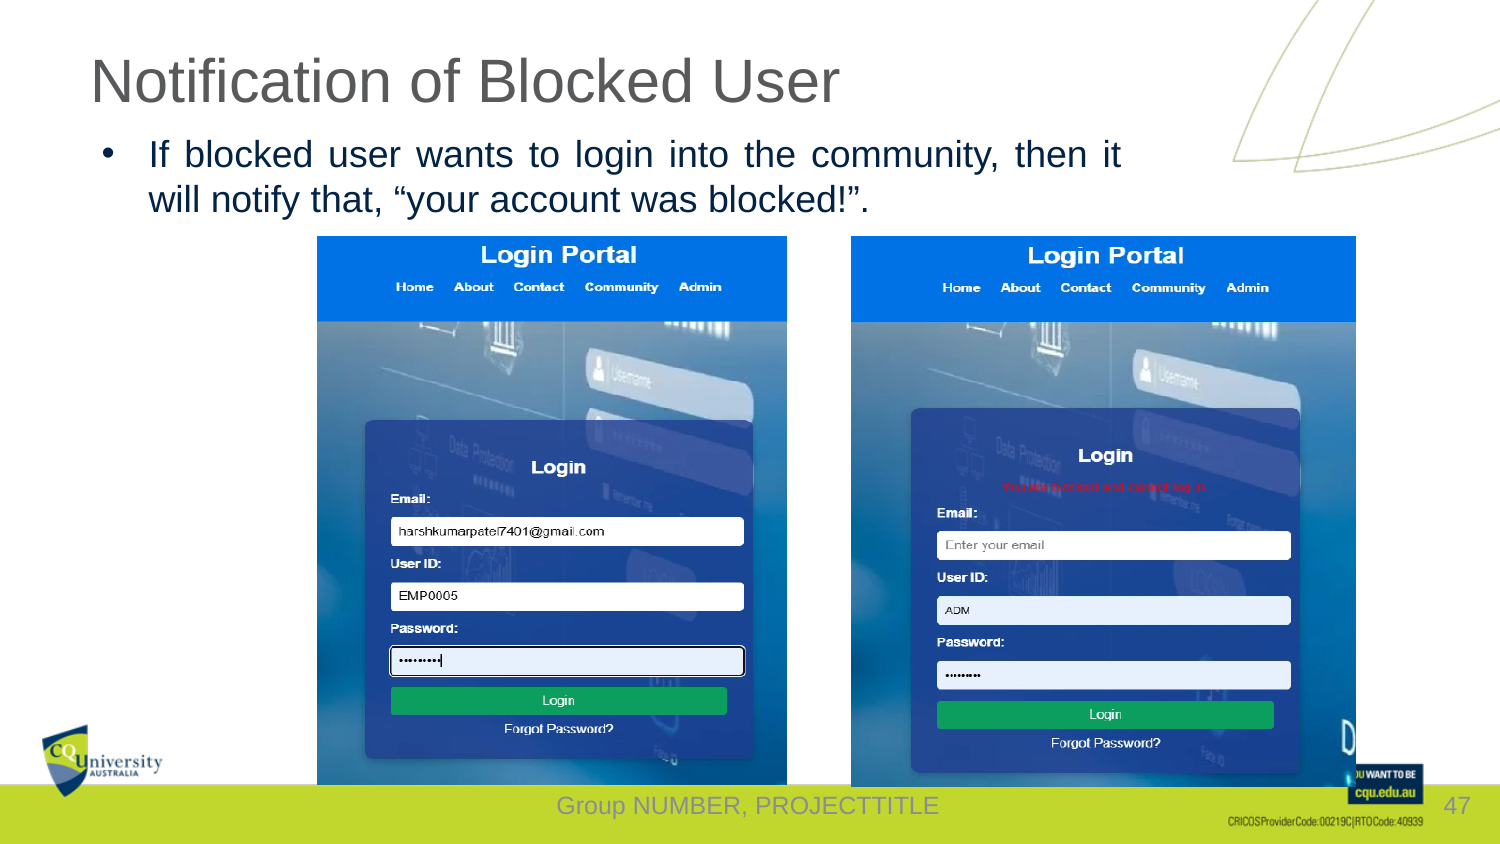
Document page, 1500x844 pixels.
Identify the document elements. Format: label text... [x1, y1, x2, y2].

slide_number 47 [1136, 782, 1487, 827]
title Notification of Blocked User [75, 33, 1425, 123]
footer Group NUMBER, PROJECTTITLE [272, 782, 1136, 827]
picture [0, 0, 1500, 844]
text_box If blocked user wants to login into the community, then it will notify that, “your account was blocked!”. [86, 122, 1137, 228]
